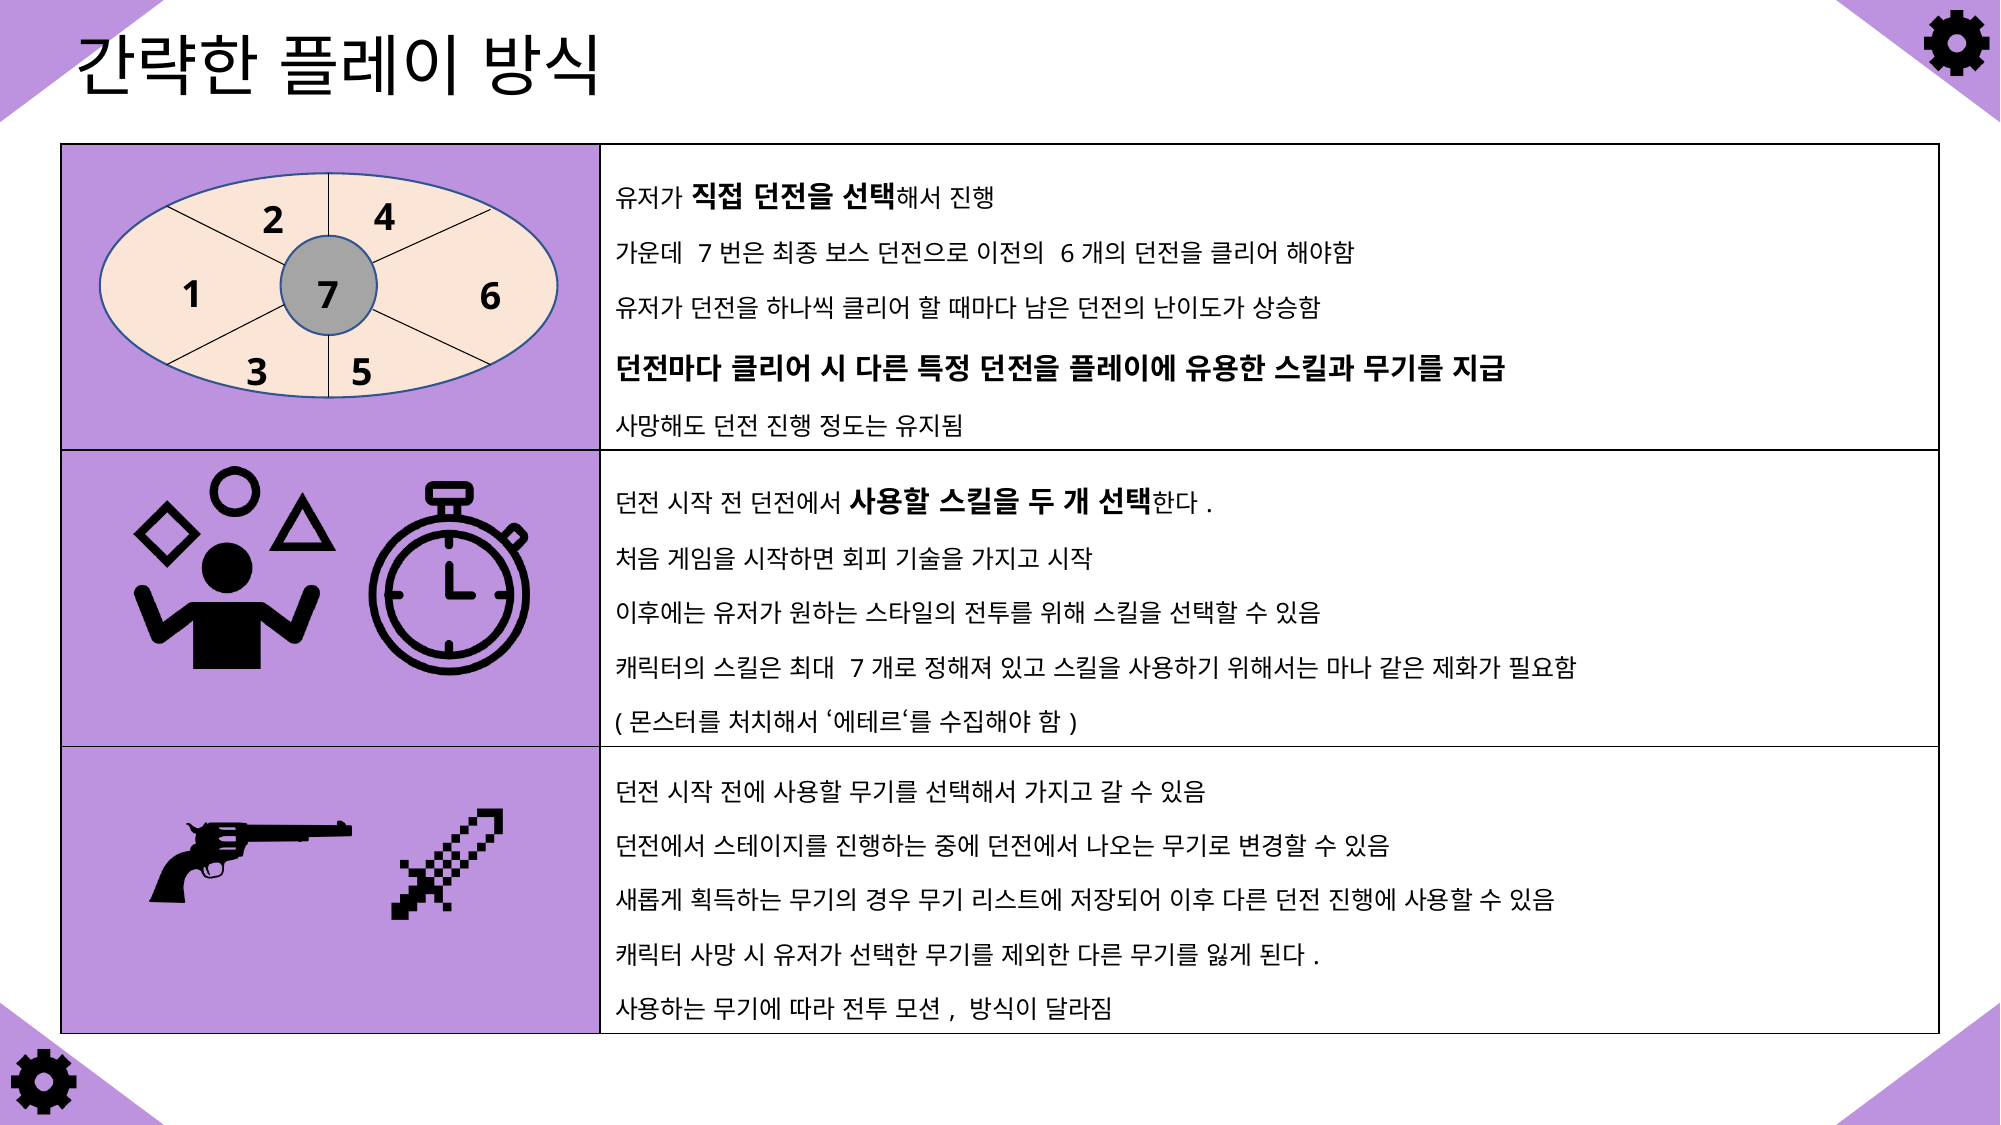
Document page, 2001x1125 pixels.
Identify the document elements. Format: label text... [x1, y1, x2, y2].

table_header [62, 145, 599, 449]
picture [1913, 0, 2000, 87]
table_cell 던전 시작 전에 사용할 무기를 선택해서 가지고 갈 수 있음 던전에서 스테이지를 진행하는 중에 던전에서 나오는 무기로 변경할 수 있음 새롭게 획득하는 무기의 경우 무기 리스트에 저장되어 이후 다른 던전 진행에 사용할 수 있음 캐릭터 사망 시 유저가 선택한 무기를 제외한 다른 무기를 잃게 된다. 사용하는 무기에 따라 전투 모션, 방식이 달라짐 [601, 747, 1938, 1033]
picture [0, 1038, 87, 1125]
table_cell [62, 747, 599, 1033]
picture [149, 760, 352, 963]
table_cell [62, 451, 599, 746]
title 간략한 플레이 방식 [60, 25, 1786, 143]
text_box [99, 173, 558, 398]
picture [367, 784, 526, 943]
picture [347, 476, 551, 680]
table_header 유저가 직접 던전을 선택해서 진행 가운데 7번은 최종 보스 던전으로 이전의 6개의 던전을 클리어 해야함 유저가 던전을 하나씩 클리어 할 때마다 남은 던전의 난이도가 상승함 던전마다 클리어 시 다른 특정 던전을 플레이에 유용한 스킬과 무기를 지급 사망해도 던전 진행 정도는 유지됨 [601, 145, 1938, 449]
picture [133, 466, 336, 669]
table_cell 던전 시작 전 던전에서 사용할 스킬을 두 개 선택한다. 처음 게임을 시작하면 회피 기술을 가지고 시작 이후에는 유저가 원하는 스타일의 전투를 위해 스킬을 선택할 수 있음 캐릭터의 스킬은 최대 7개로 정해져 있고 스킬을 사용하기 위해서는 마나 같은 제화가 필요함 (몬스터를 처치해서 ‘에테르‘를 수집해야 함) [601, 451, 1938, 746]
